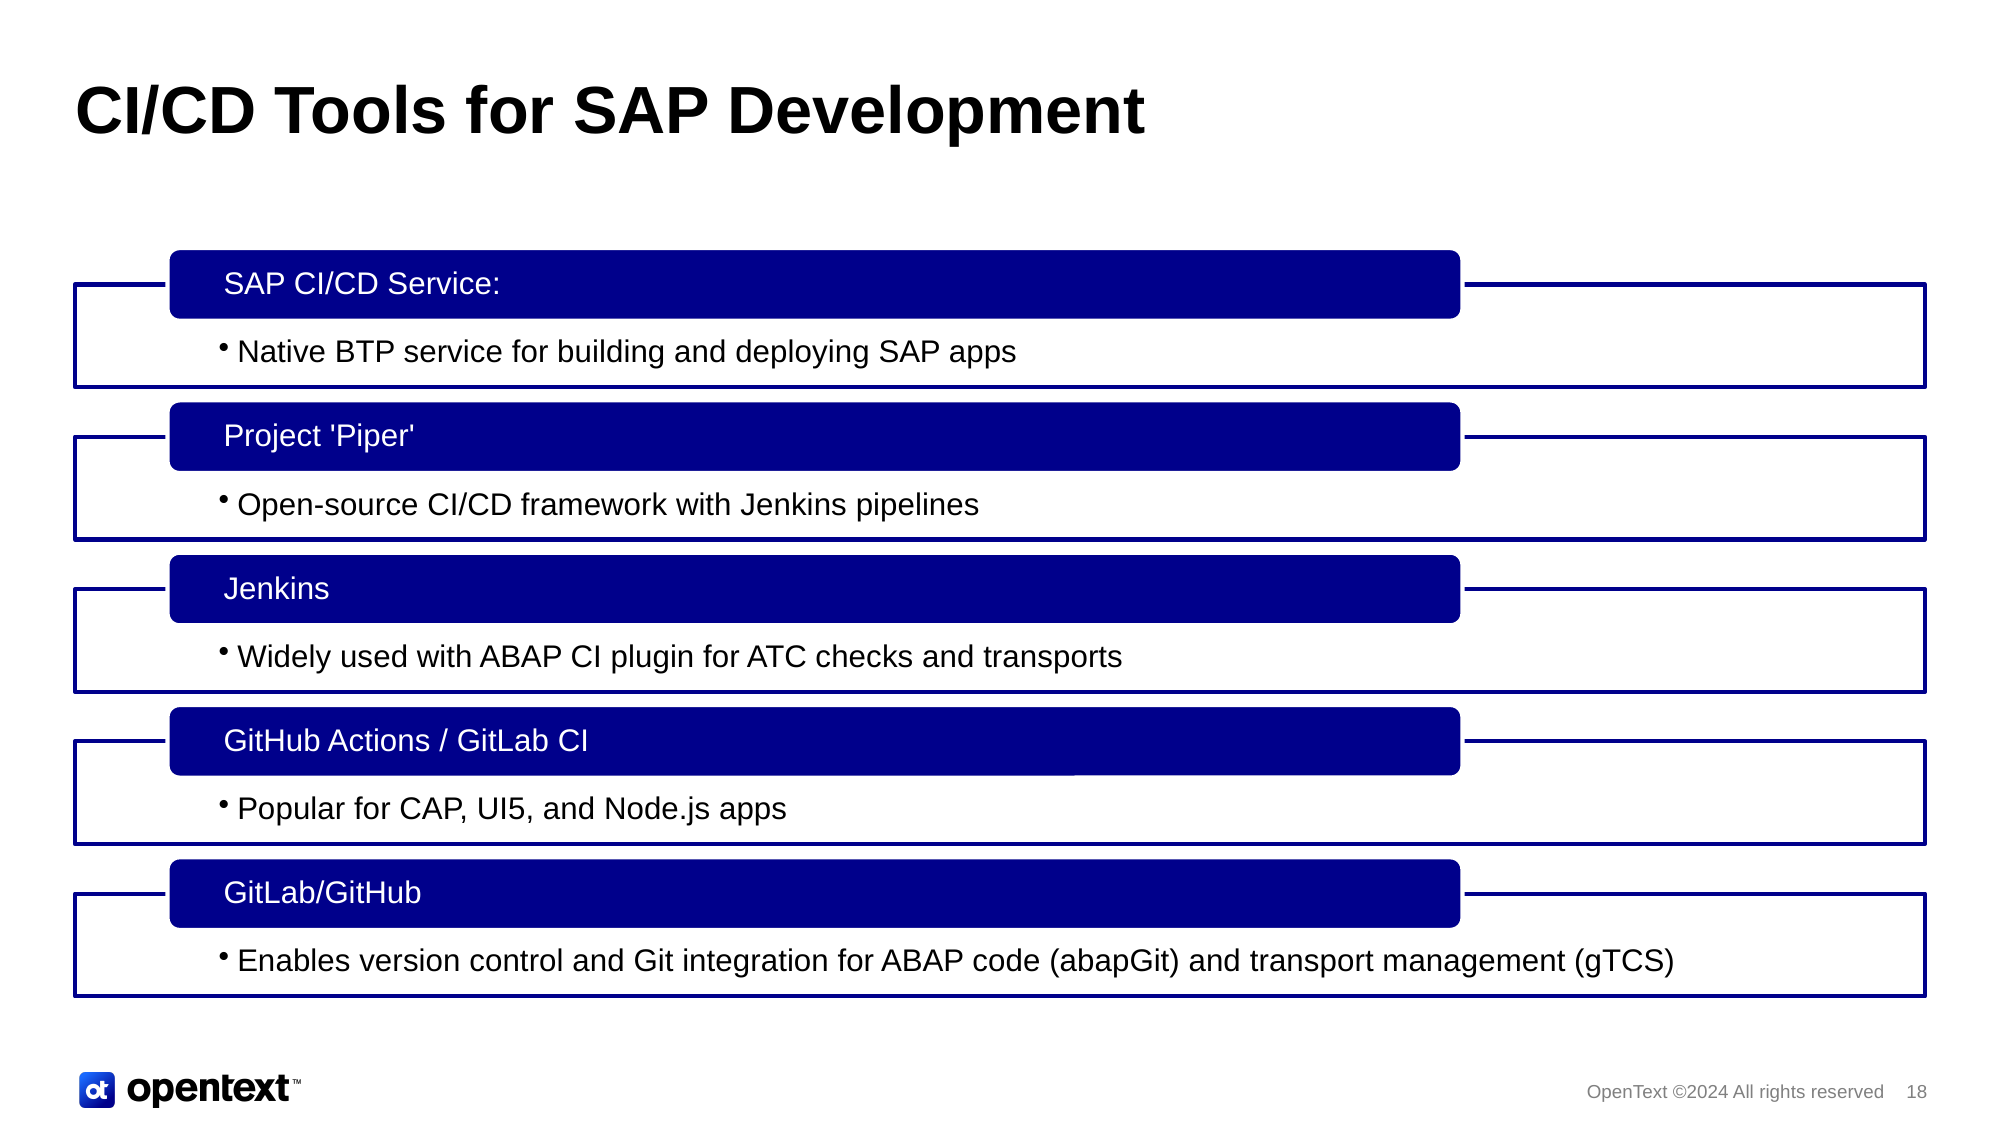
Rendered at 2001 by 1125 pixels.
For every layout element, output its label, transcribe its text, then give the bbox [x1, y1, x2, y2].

title CI/CD Tools for SAP Development [75, 24, 1925, 185]
picture [79, 1072, 301, 1108]
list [74, 225, 1926, 1019]
